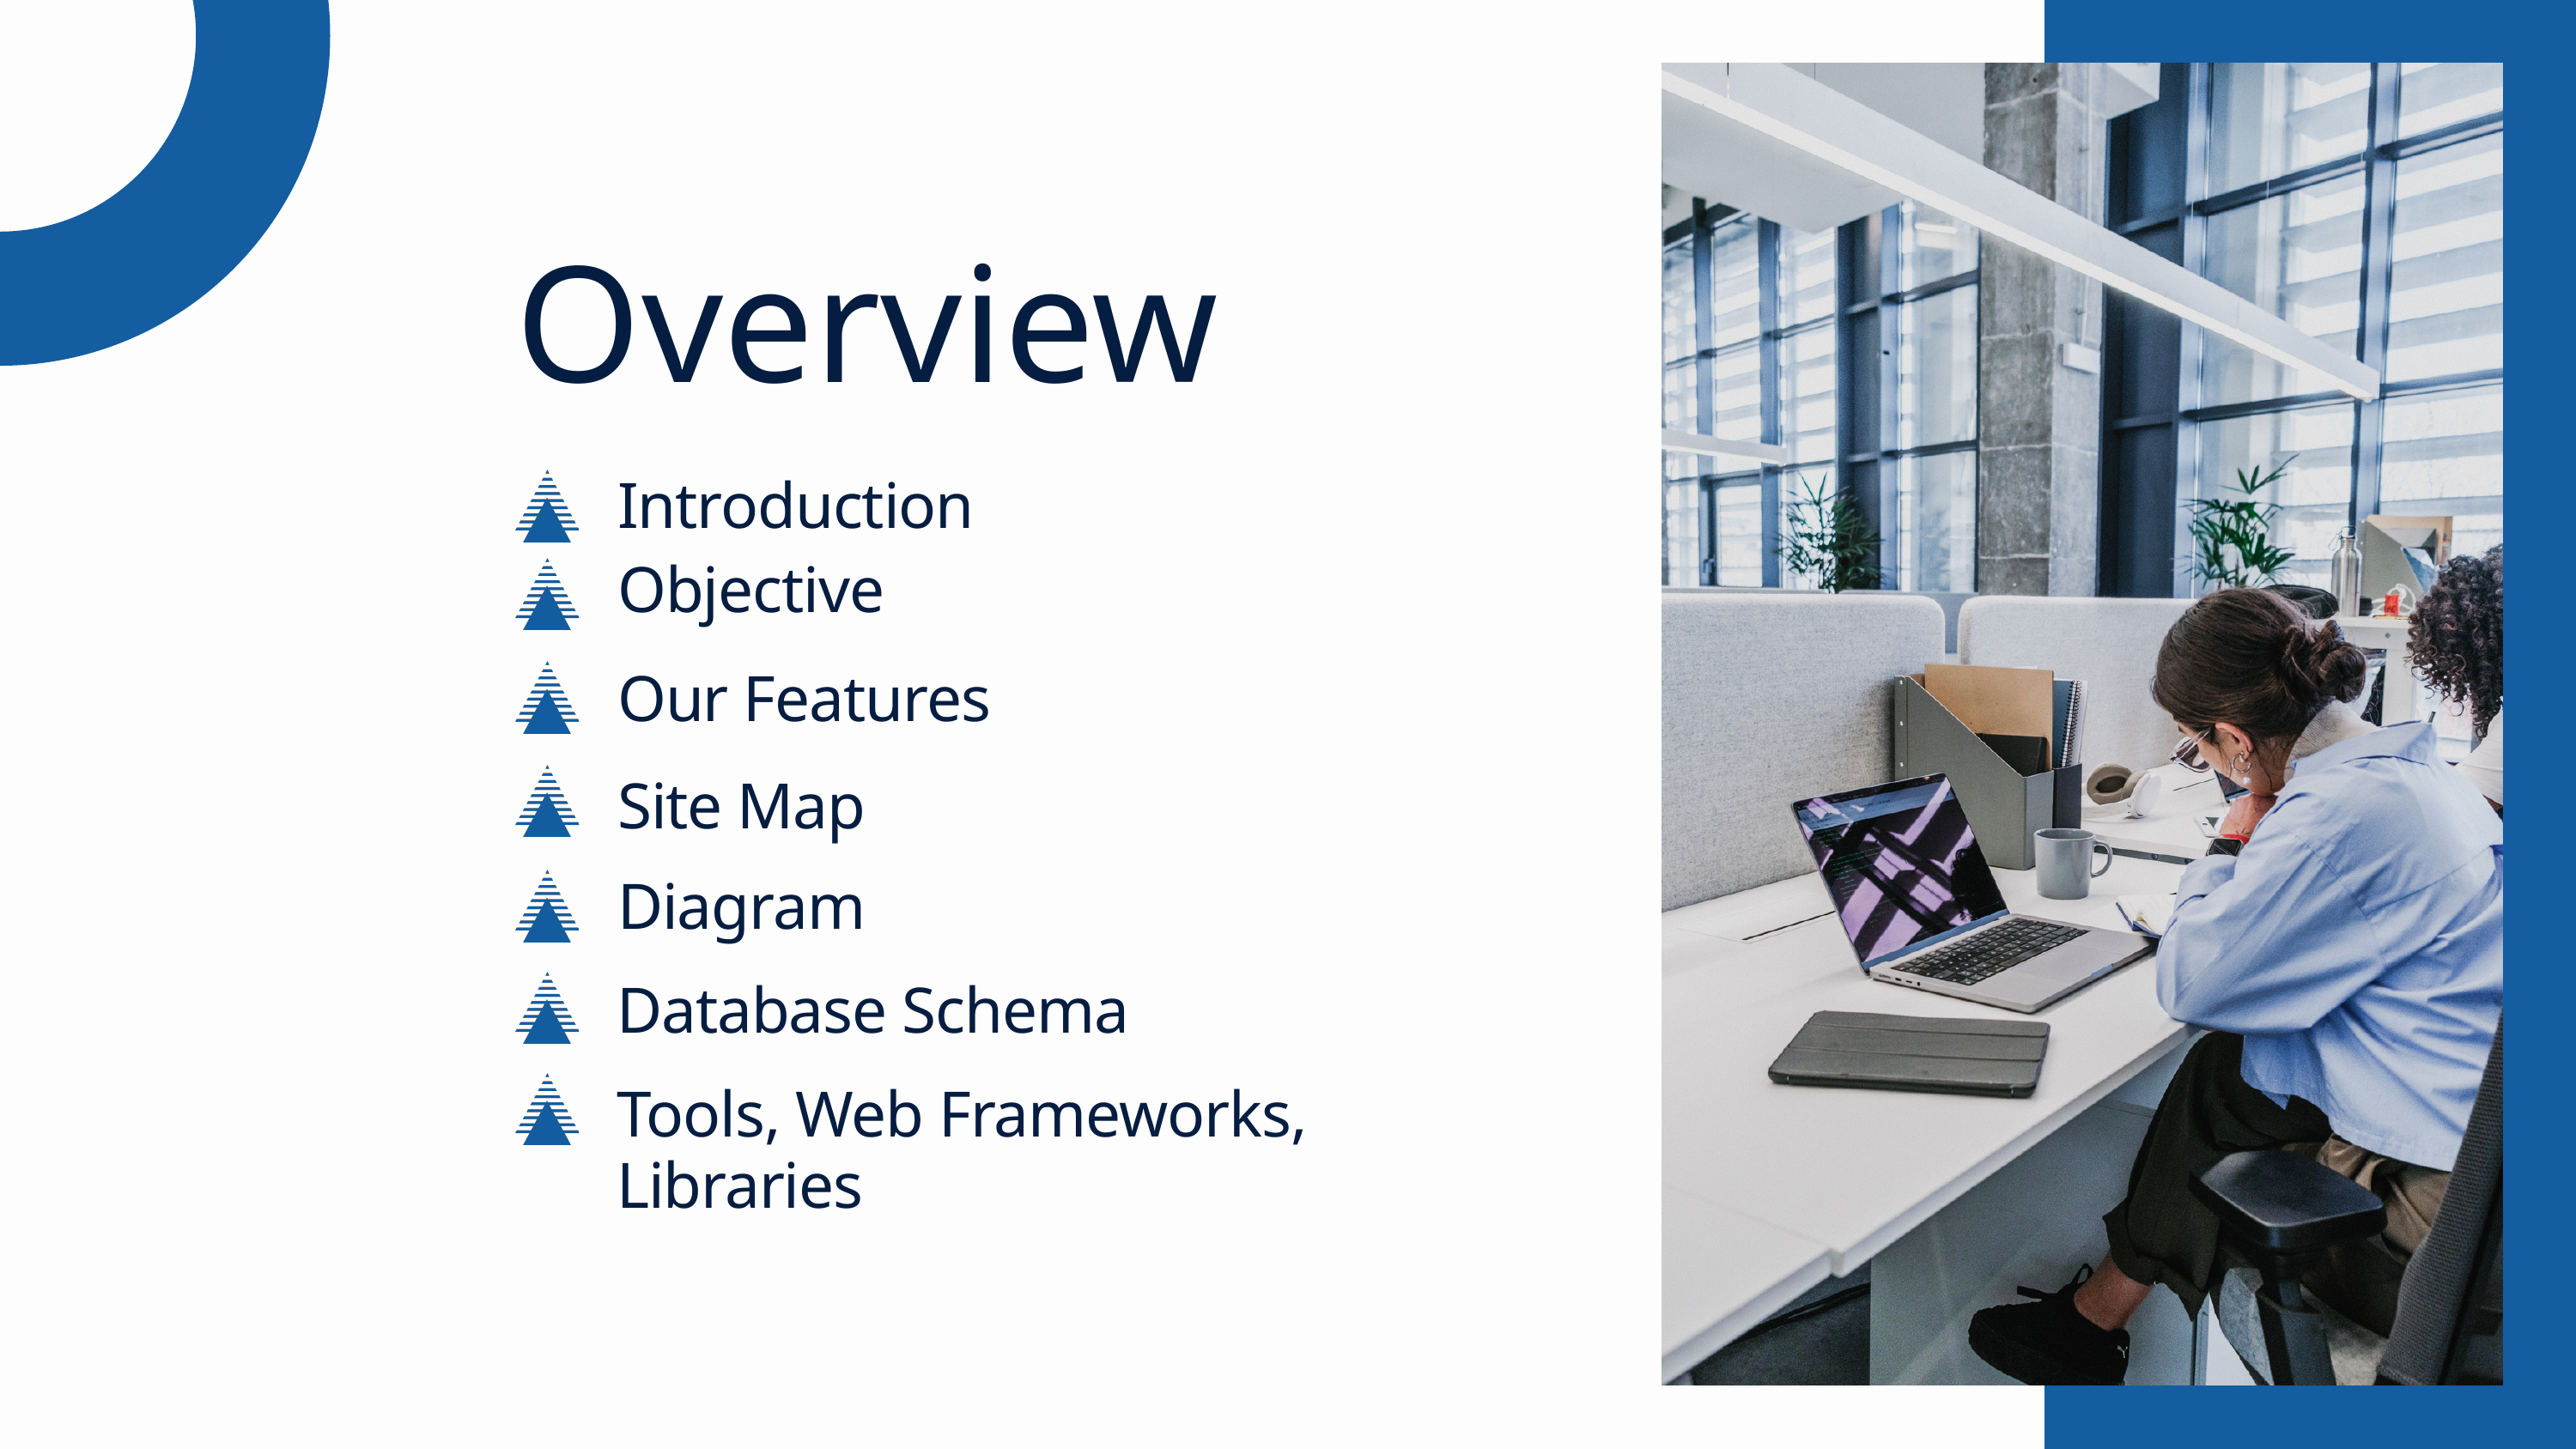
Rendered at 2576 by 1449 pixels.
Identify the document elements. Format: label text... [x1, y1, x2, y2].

text_box Site Map [617, 770, 1237, 842]
text_box [515, 765, 580, 838]
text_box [0, 0, 264, 300]
text_box [515, 558, 580, 631]
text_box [2044, 0, 2576, 1449]
text_box [515, 661, 580, 734]
text_box Objective [617, 554, 1201, 626]
text_box [515, 972, 580, 1044]
text_box Database Schema [617, 973, 1467, 1046]
text_box Our Features [617, 662, 1273, 734]
text_box [515, 870, 580, 943]
text_box [515, 470, 580, 543]
text_box Overview [515, 231, 1468, 415]
text_box [515, 1073, 580, 1146]
text_box Introduction [617, 469, 1150, 541]
text_box Diagram [617, 870, 1263, 942]
text_box Tools, Web Frameworks, Libraries [617, 1078, 1438, 1222]
text_box [1662, 63, 2041, 1386]
